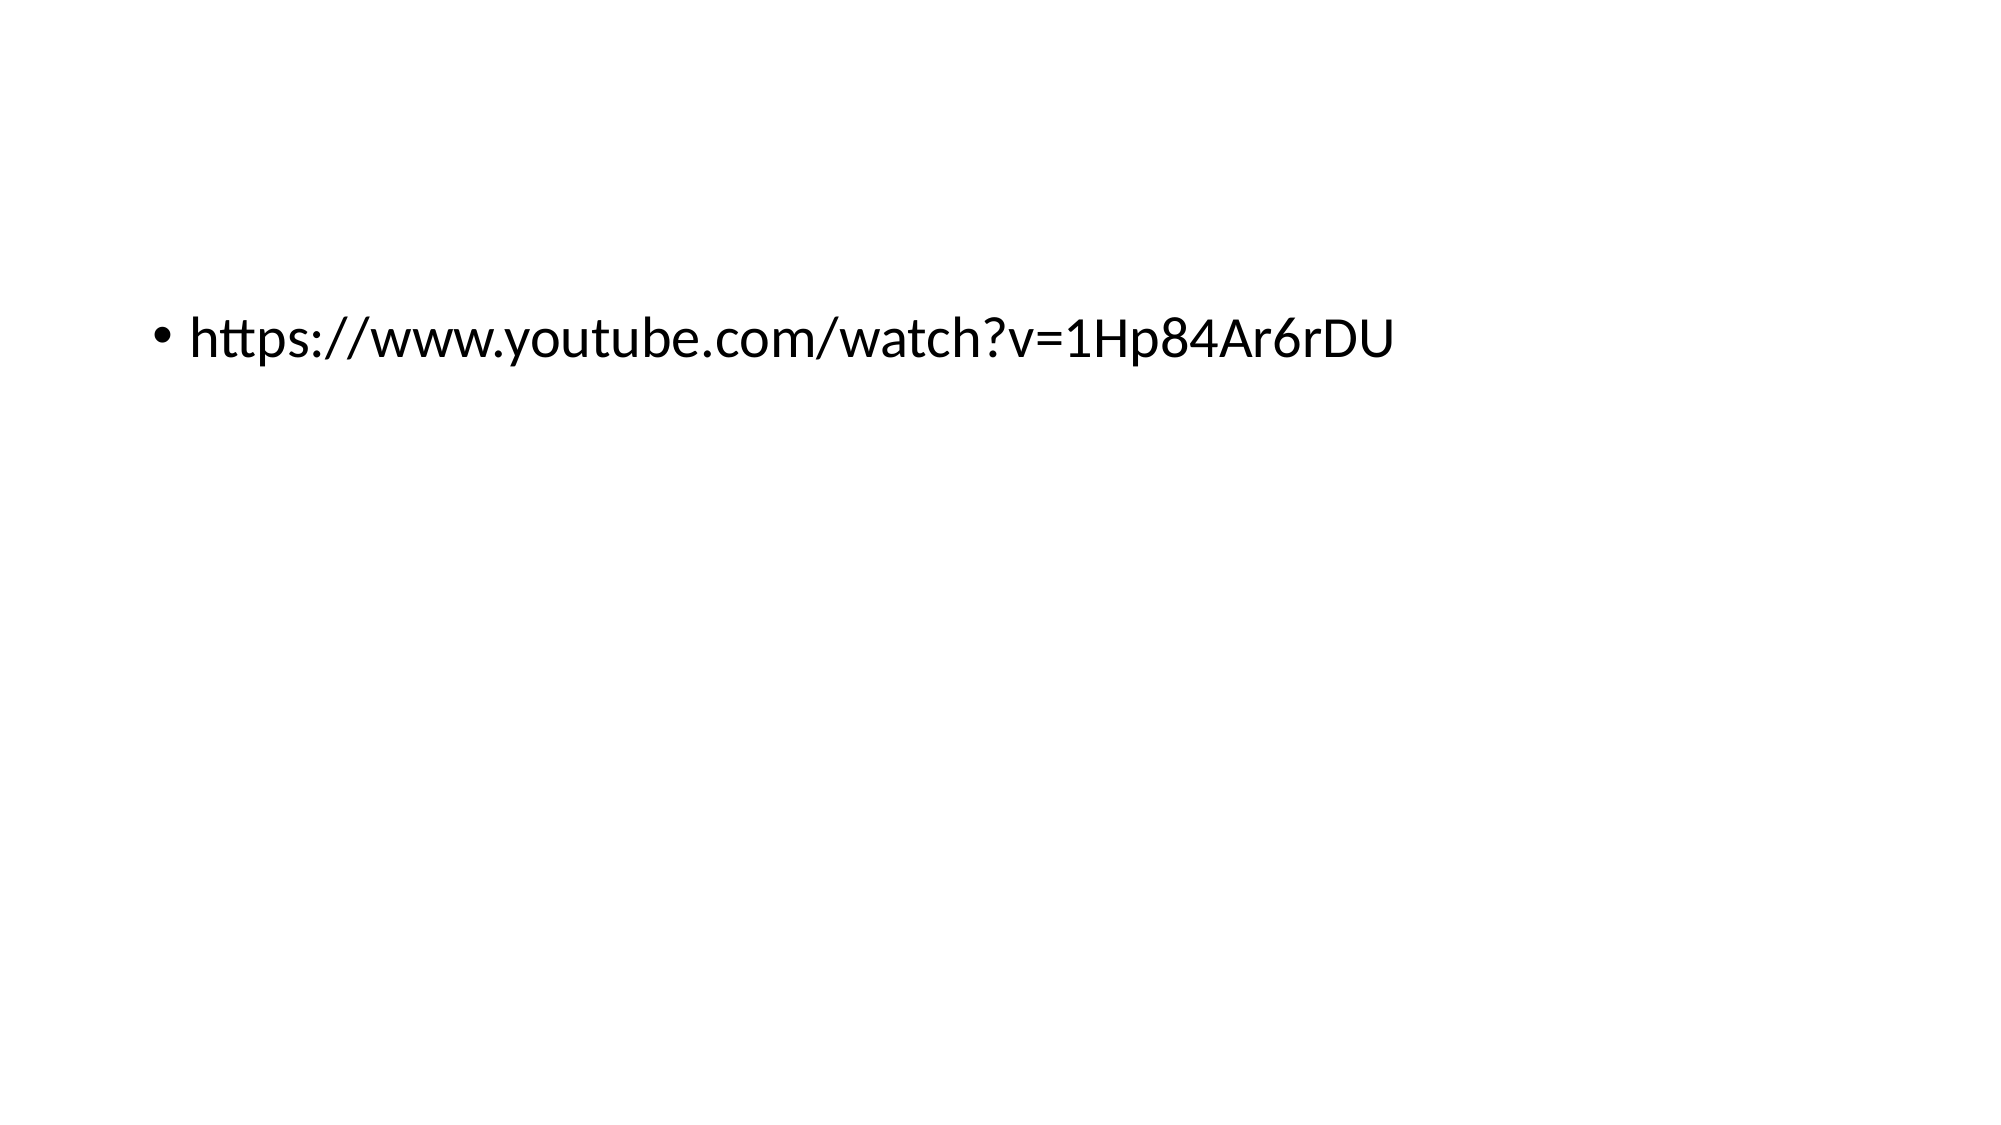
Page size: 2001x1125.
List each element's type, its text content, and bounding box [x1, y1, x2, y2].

list https://www.youtube.com/watch?v=1Hp84Ar6rDU [137, 299, 1863, 1014]
